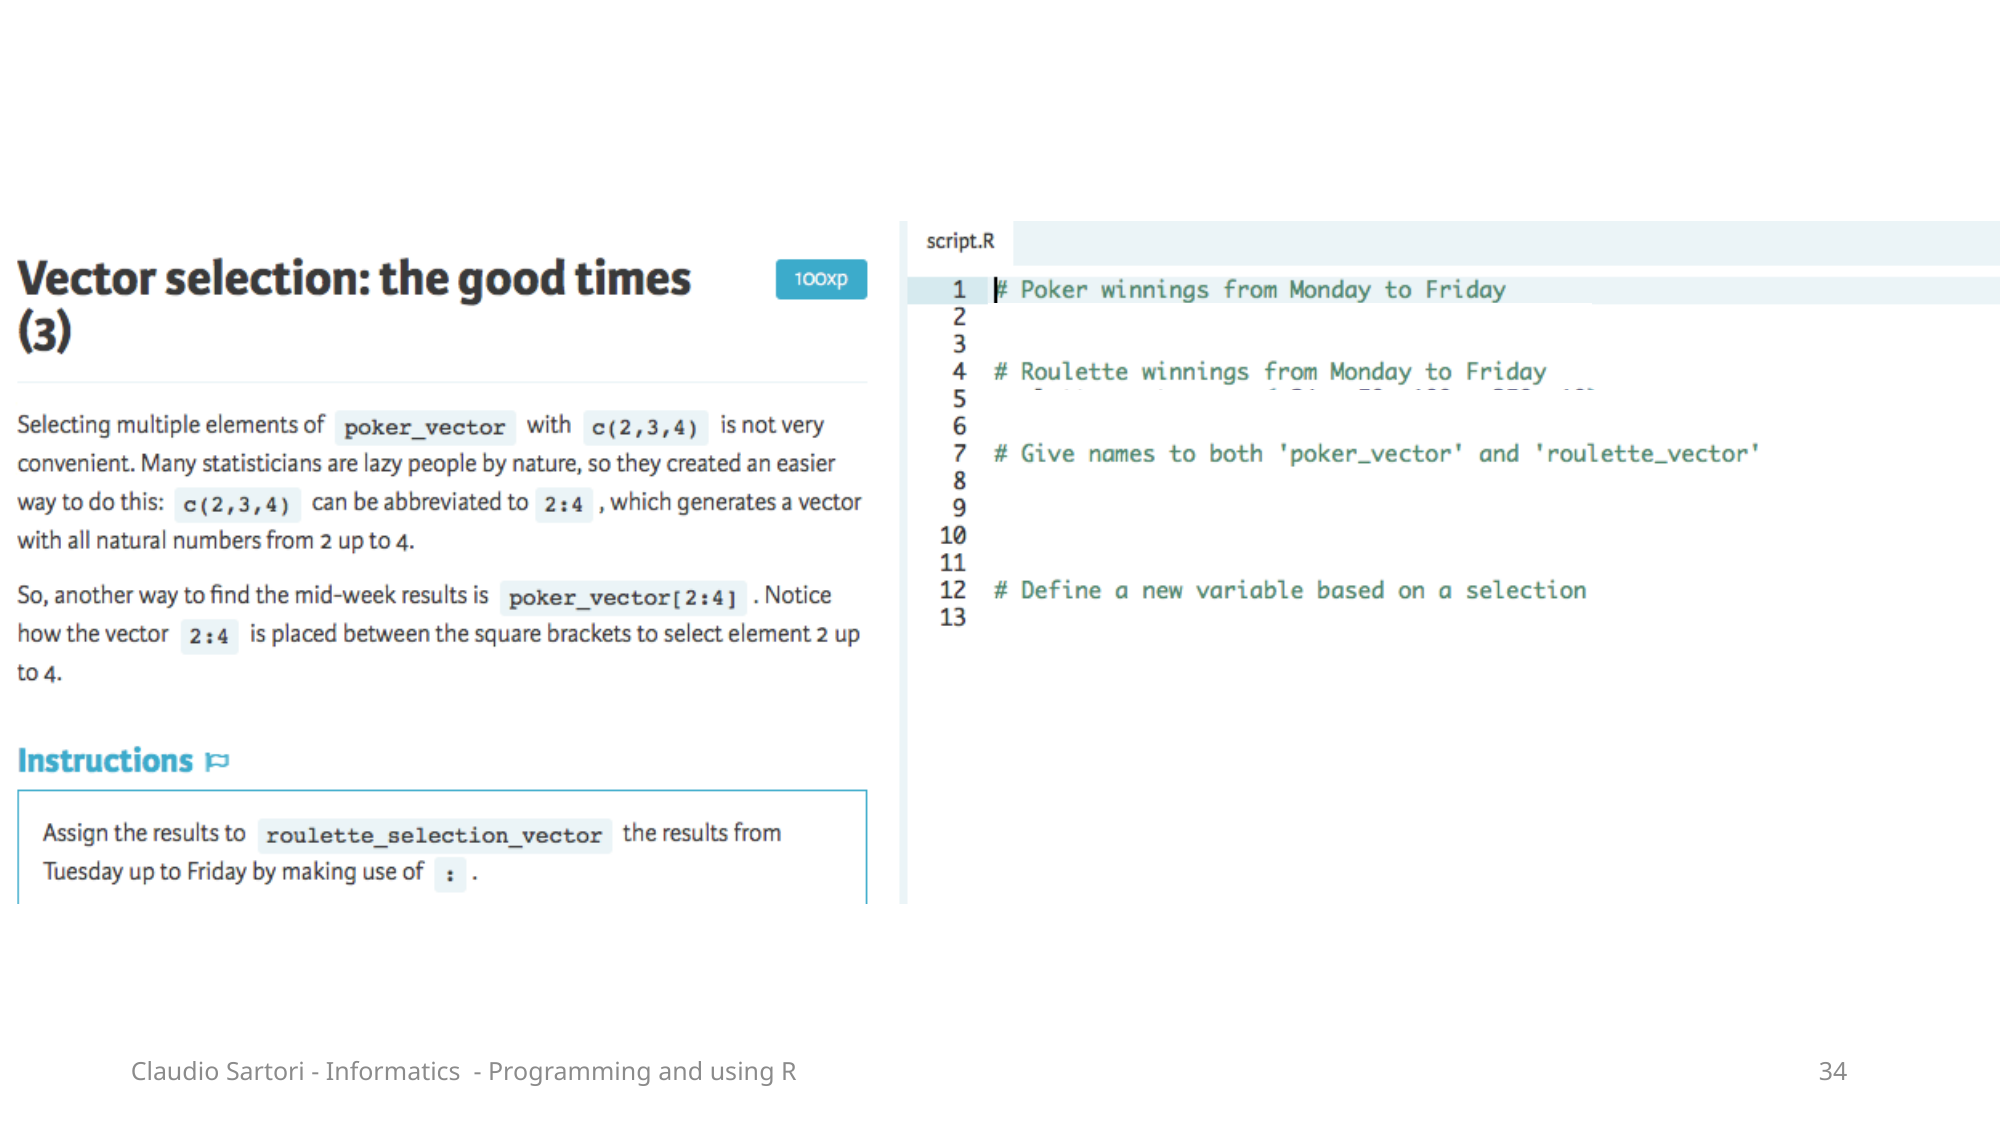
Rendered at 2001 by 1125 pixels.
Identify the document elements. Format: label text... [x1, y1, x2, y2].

slide_number 34 [1412, 1042, 1863, 1103]
footer Claudio Sartori - Informatics - Programming and using R [115, 1042, 1338, 1103]
picture [0, 221, 2000, 904]
